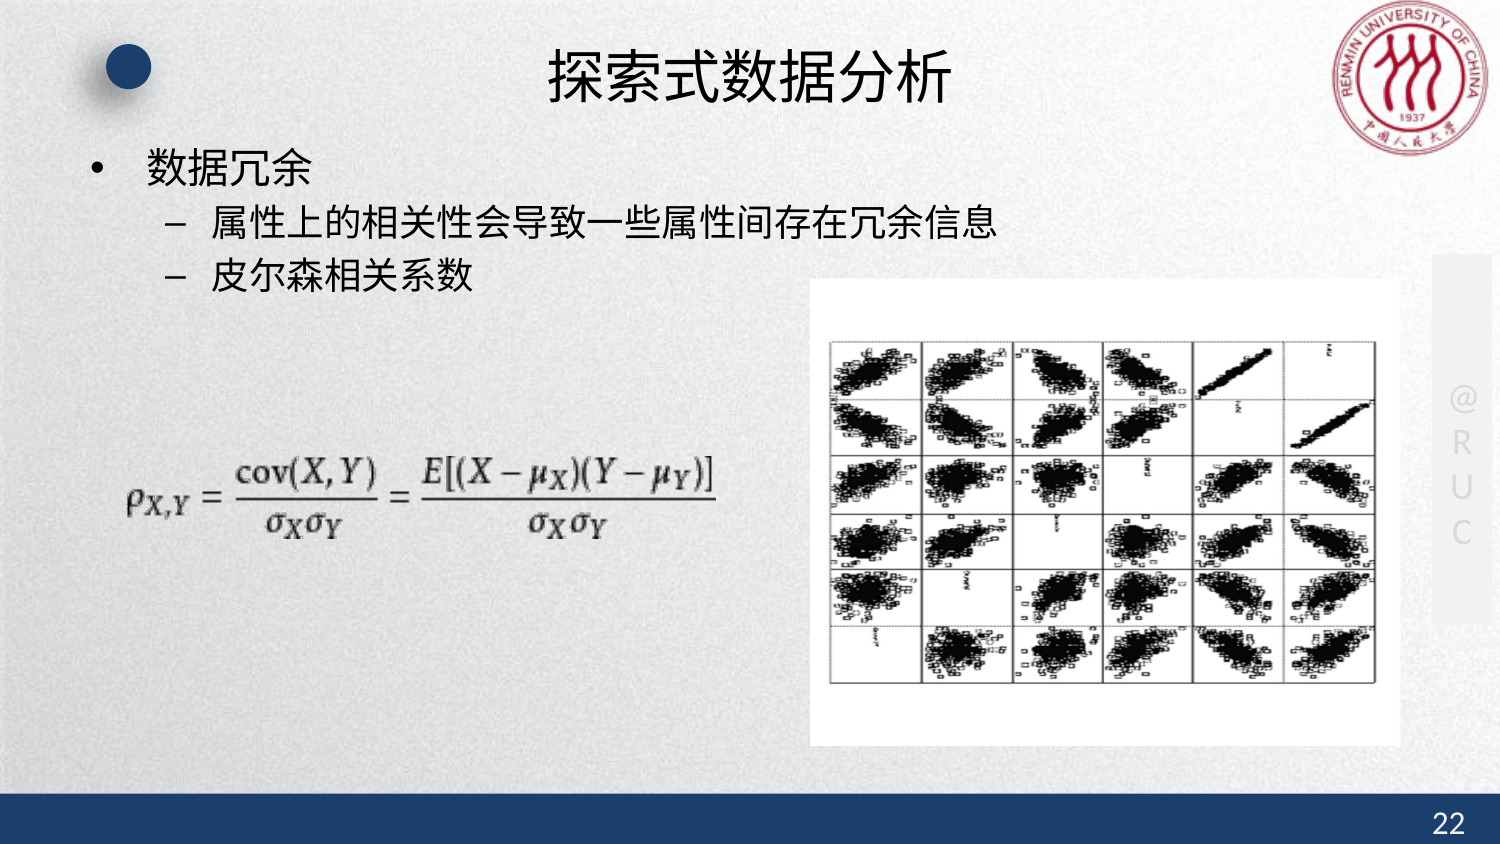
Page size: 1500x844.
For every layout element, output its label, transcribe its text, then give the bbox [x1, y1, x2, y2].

list 数据冗余 属性上的相关性会导致一些属性间存在冗余信息 皮尔森相关系数 [75, 134, 1425, 781]
picture [0, 0, 1500, 808]
title 探索式数据分析 [75, 33, 1425, 116]
